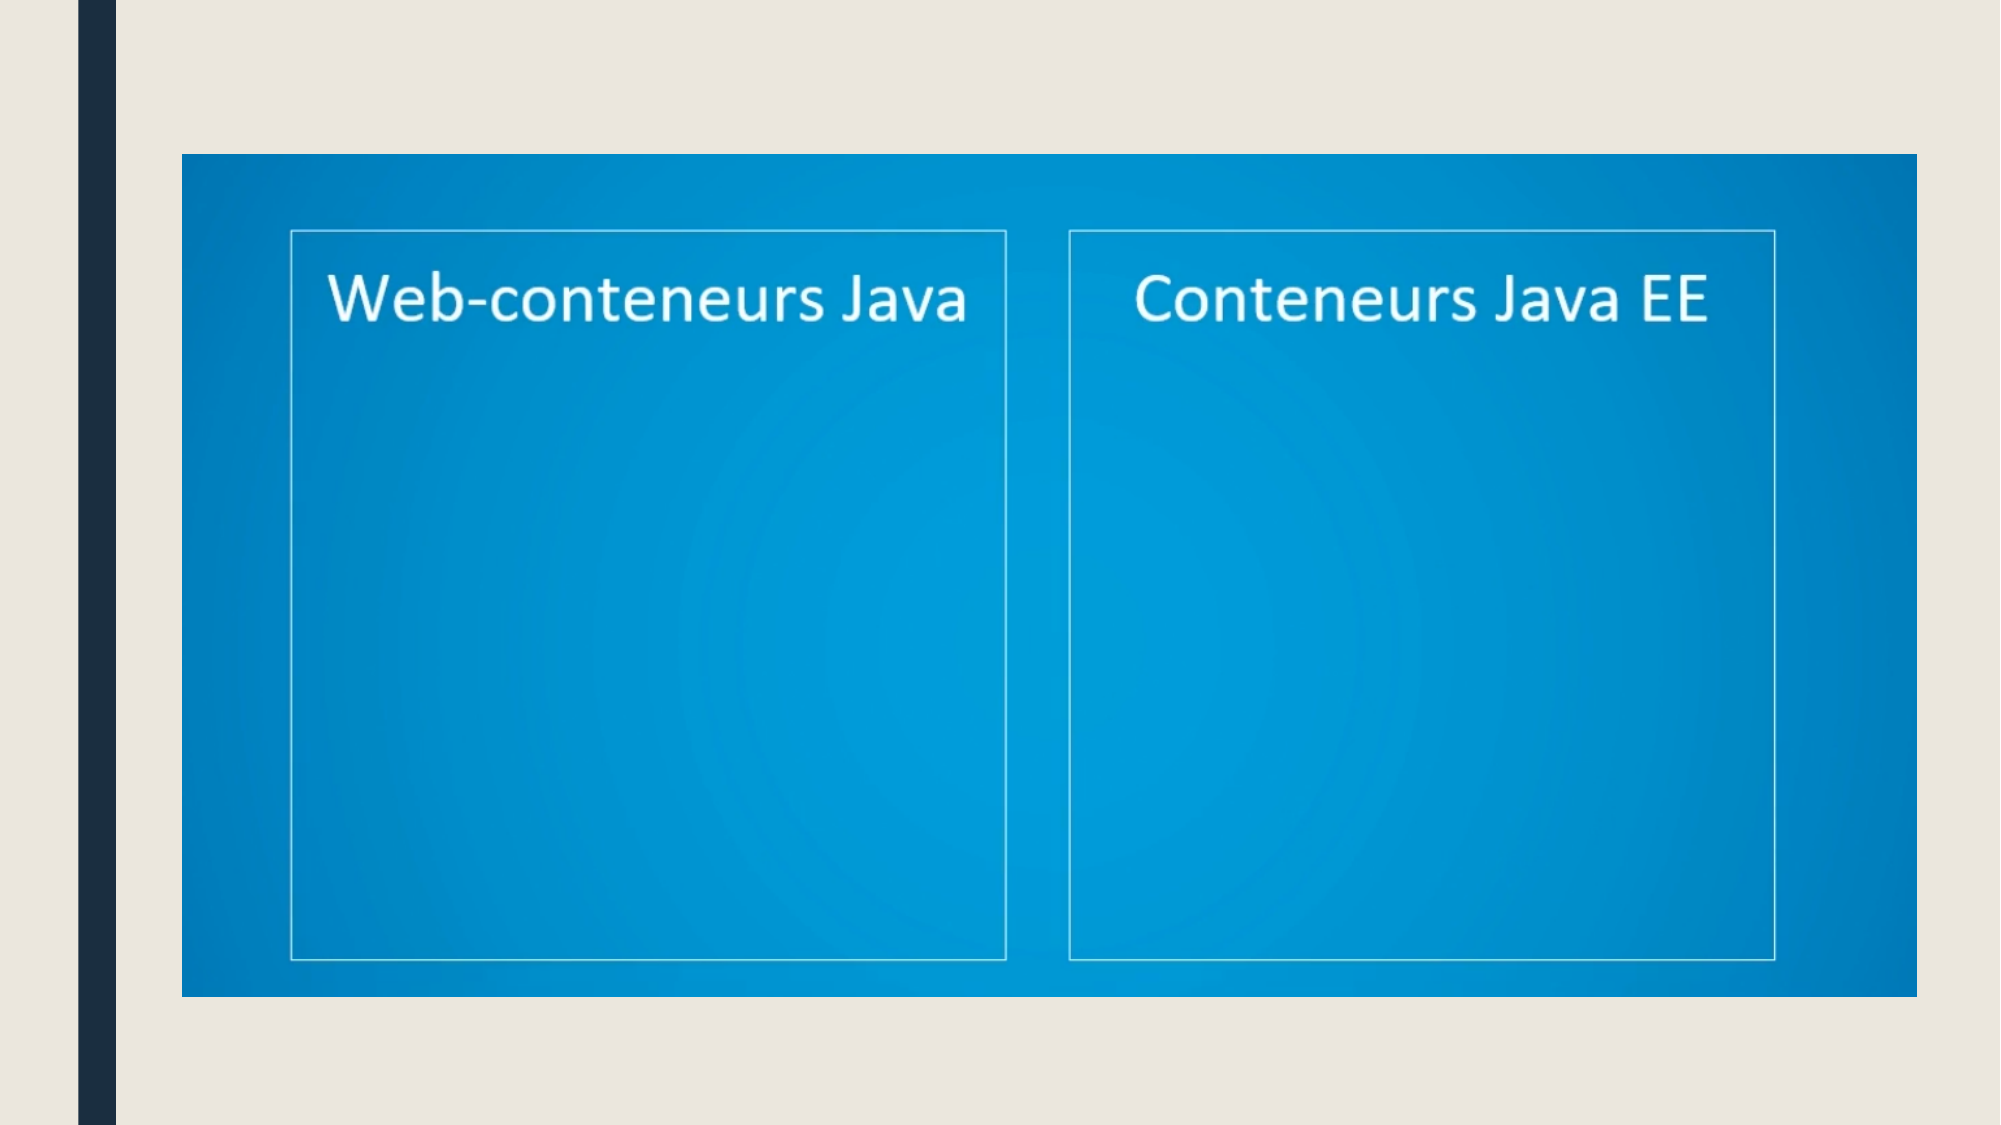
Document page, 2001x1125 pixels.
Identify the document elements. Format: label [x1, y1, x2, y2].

picture [1069, 230, 1776, 962]
picture [289, 230, 1007, 962]
